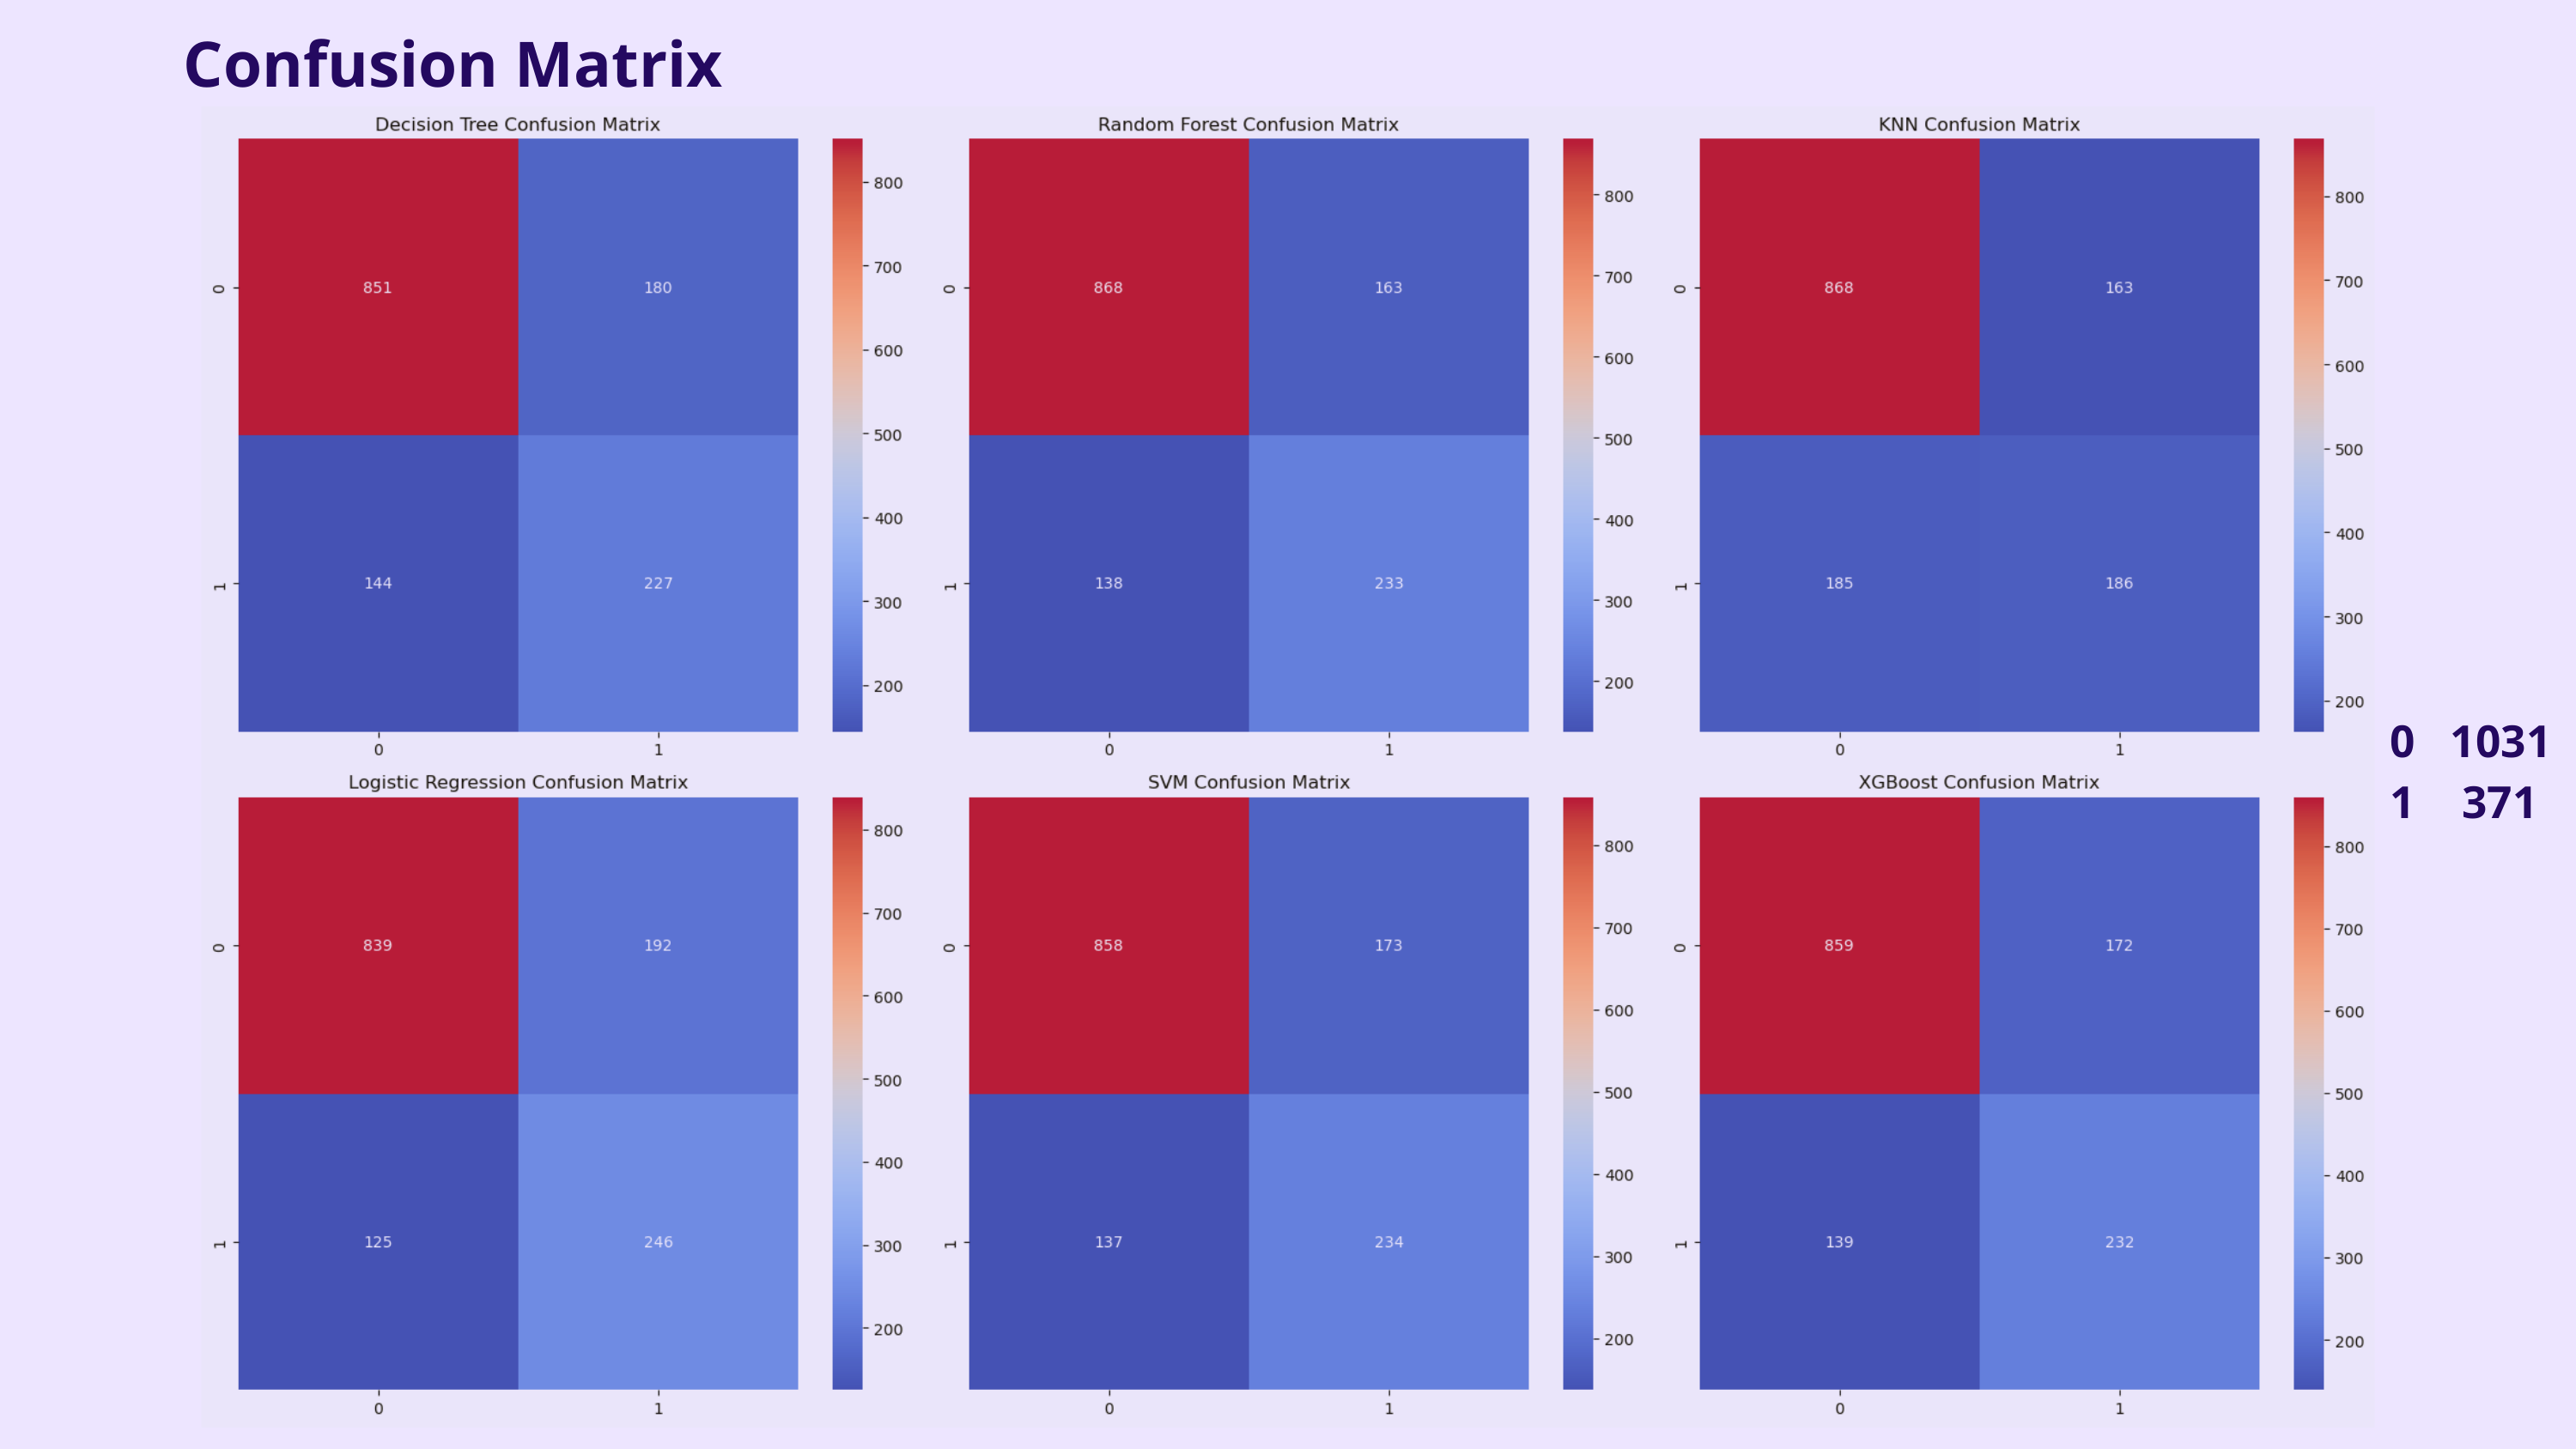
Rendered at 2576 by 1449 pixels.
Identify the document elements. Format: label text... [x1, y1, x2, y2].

text_box Confusion Matrix [183, 50, 1475, 100]
text_box [201, 106, 2375, 1428]
text_box 0 1031 1 371 [2391, 704, 2576, 828]
